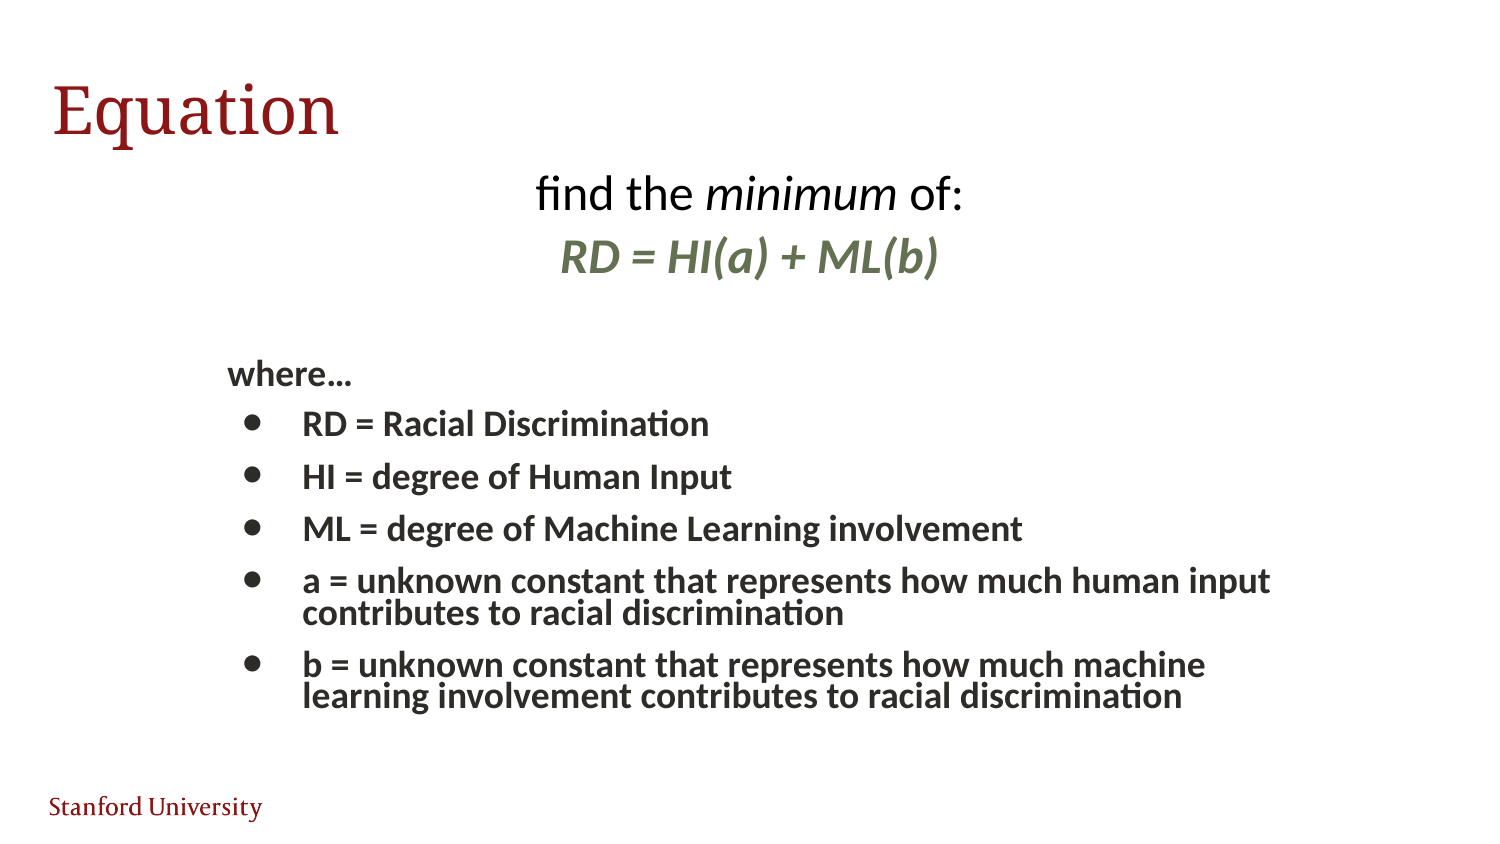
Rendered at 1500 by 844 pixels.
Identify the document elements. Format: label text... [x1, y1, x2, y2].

list find the minimum of: RD = HI(a) + ML(b) where… RD = Racial Discrimination HI = degree of Human Input ML = degree of Machine Learning involvement a = unknown constant that represents how much human input contributes to racial discrimination b = unknown constant that represents how much machine learning involvement contributes to racial discrimination [227, 181, 1273, 844]
title Equation [52, 44, 1448, 181]
picture [37, 783, 227, 835]
